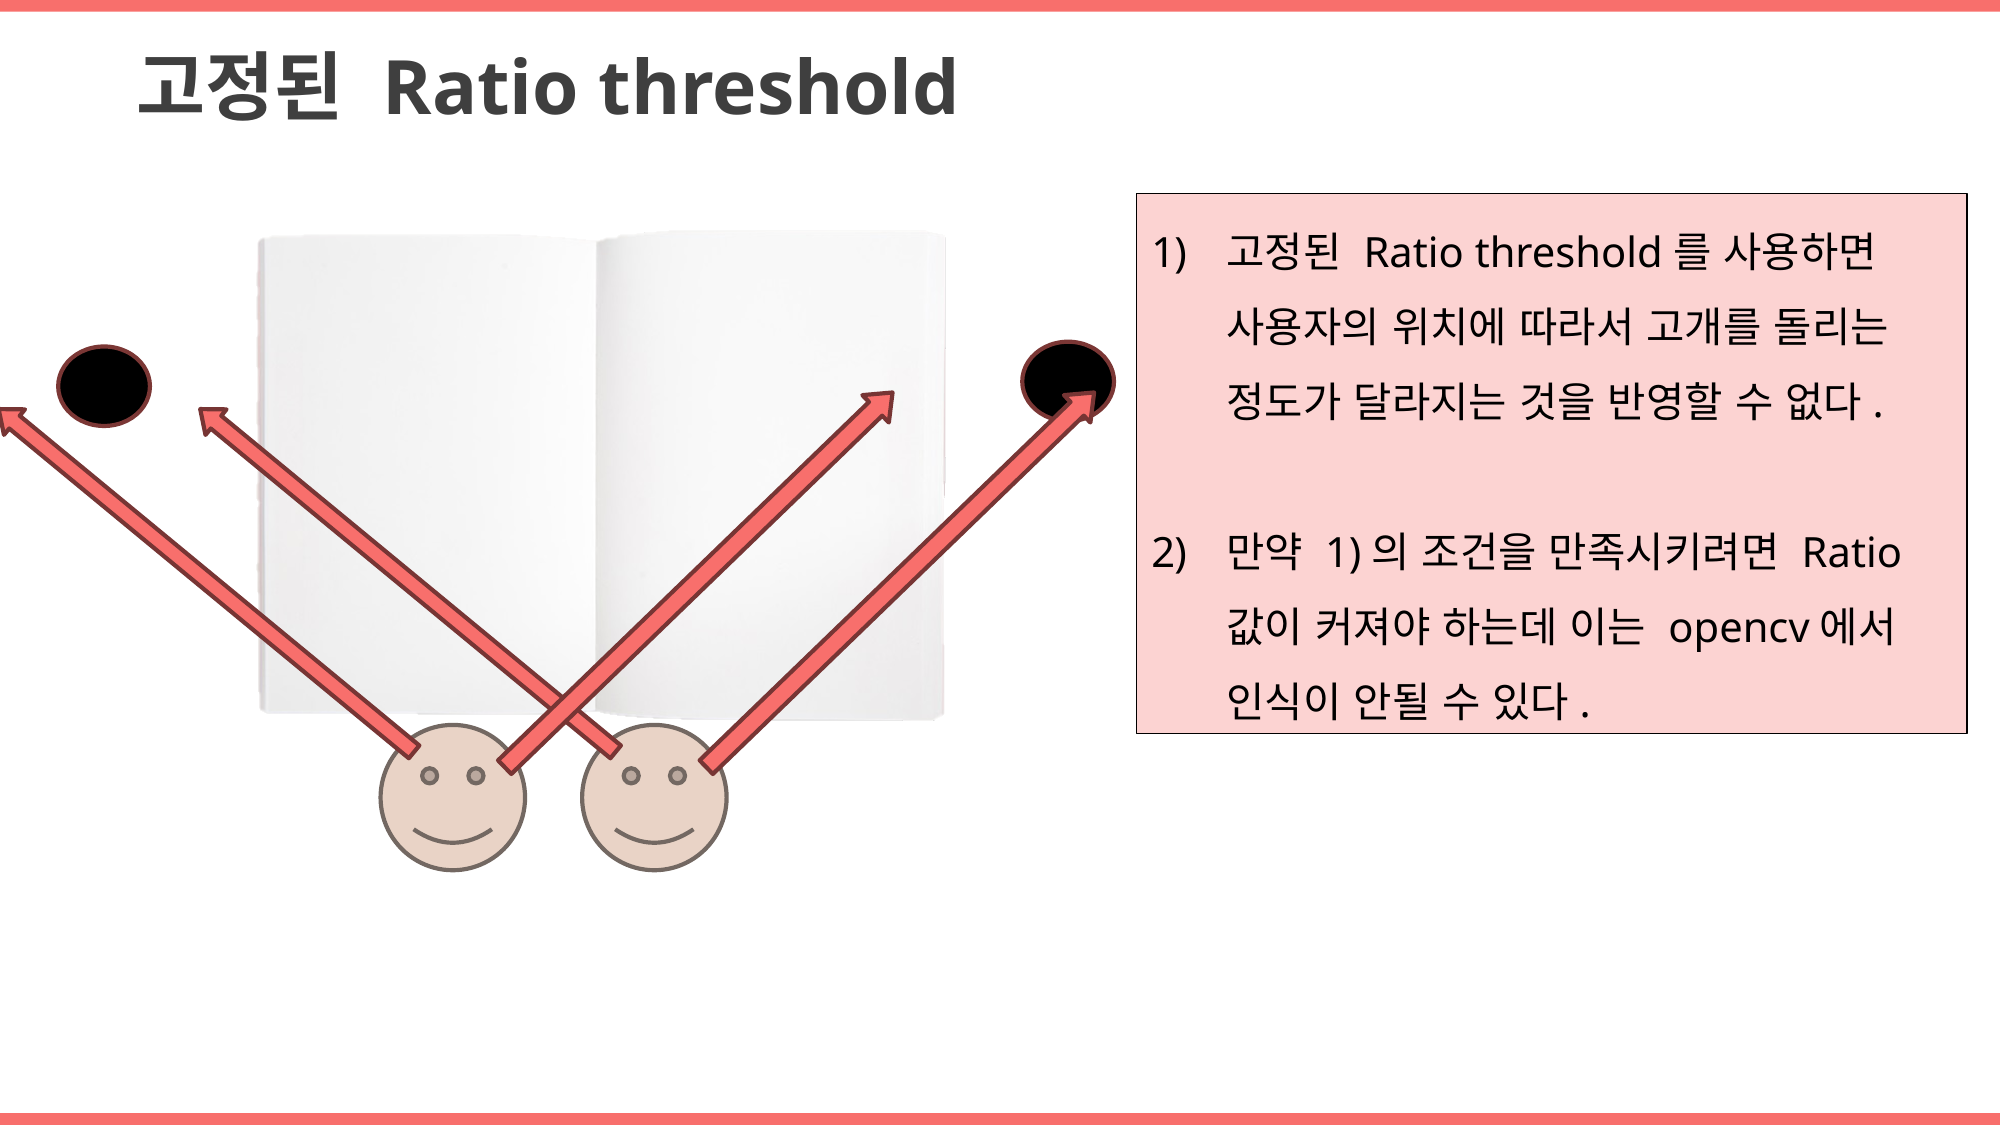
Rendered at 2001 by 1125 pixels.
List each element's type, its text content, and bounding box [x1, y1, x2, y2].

text_box [0, 1113, 2000, 1125]
text_box [56, 344, 153, 429]
text_box [1078, 417, 1087, 423]
text_box [951, 392, 1095, 544]
picture [256, 230, 946, 721]
text_box [0, 0, 2000, 12]
text_box [373, 729, 420, 759]
text_box [1020, 339, 1117, 421]
text_box 고정된 Ratio threshold를 사용하면 사용자의 위치에 따라서 고개를 돌리는 정도가 달라지는 것을 반영할 수 없다. 만약 1)의 조건을 만족시키려면 Ratio값이 커져야 하는데 이는 opencv에서 인식이 안될 수 있다. [1136, 193, 1968, 734]
text_box [0, 409, 251, 629]
text_box [498, 729, 558, 774]
text_box [200, 409, 251, 462]
text_box [574, 729, 621, 759]
text_box [580, 729, 729, 873]
text_box [699, 729, 760, 774]
text_box 고정된 Ratio threshold [121, 32, 1328, 138]
text_box [378, 729, 528, 873]
